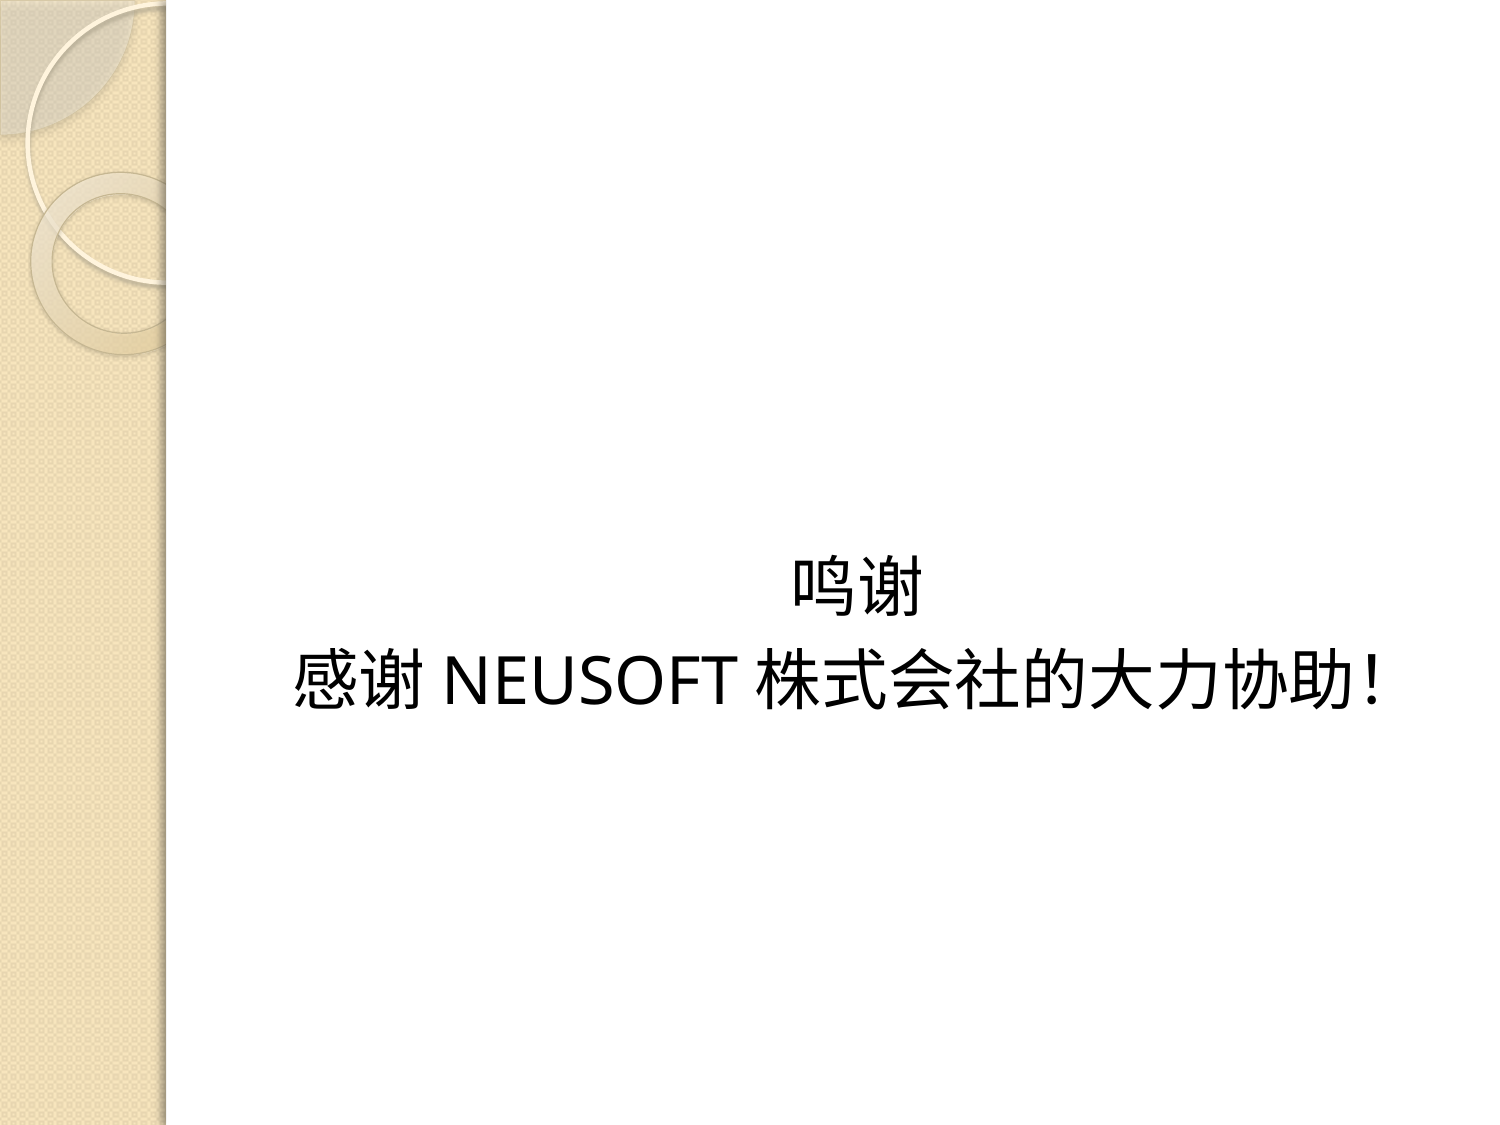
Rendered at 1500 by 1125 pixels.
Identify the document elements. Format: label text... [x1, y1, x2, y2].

list 鸣谢 感谢NEUSOFT株式会社的大力协助！ [235, 237, 1466, 1025]
